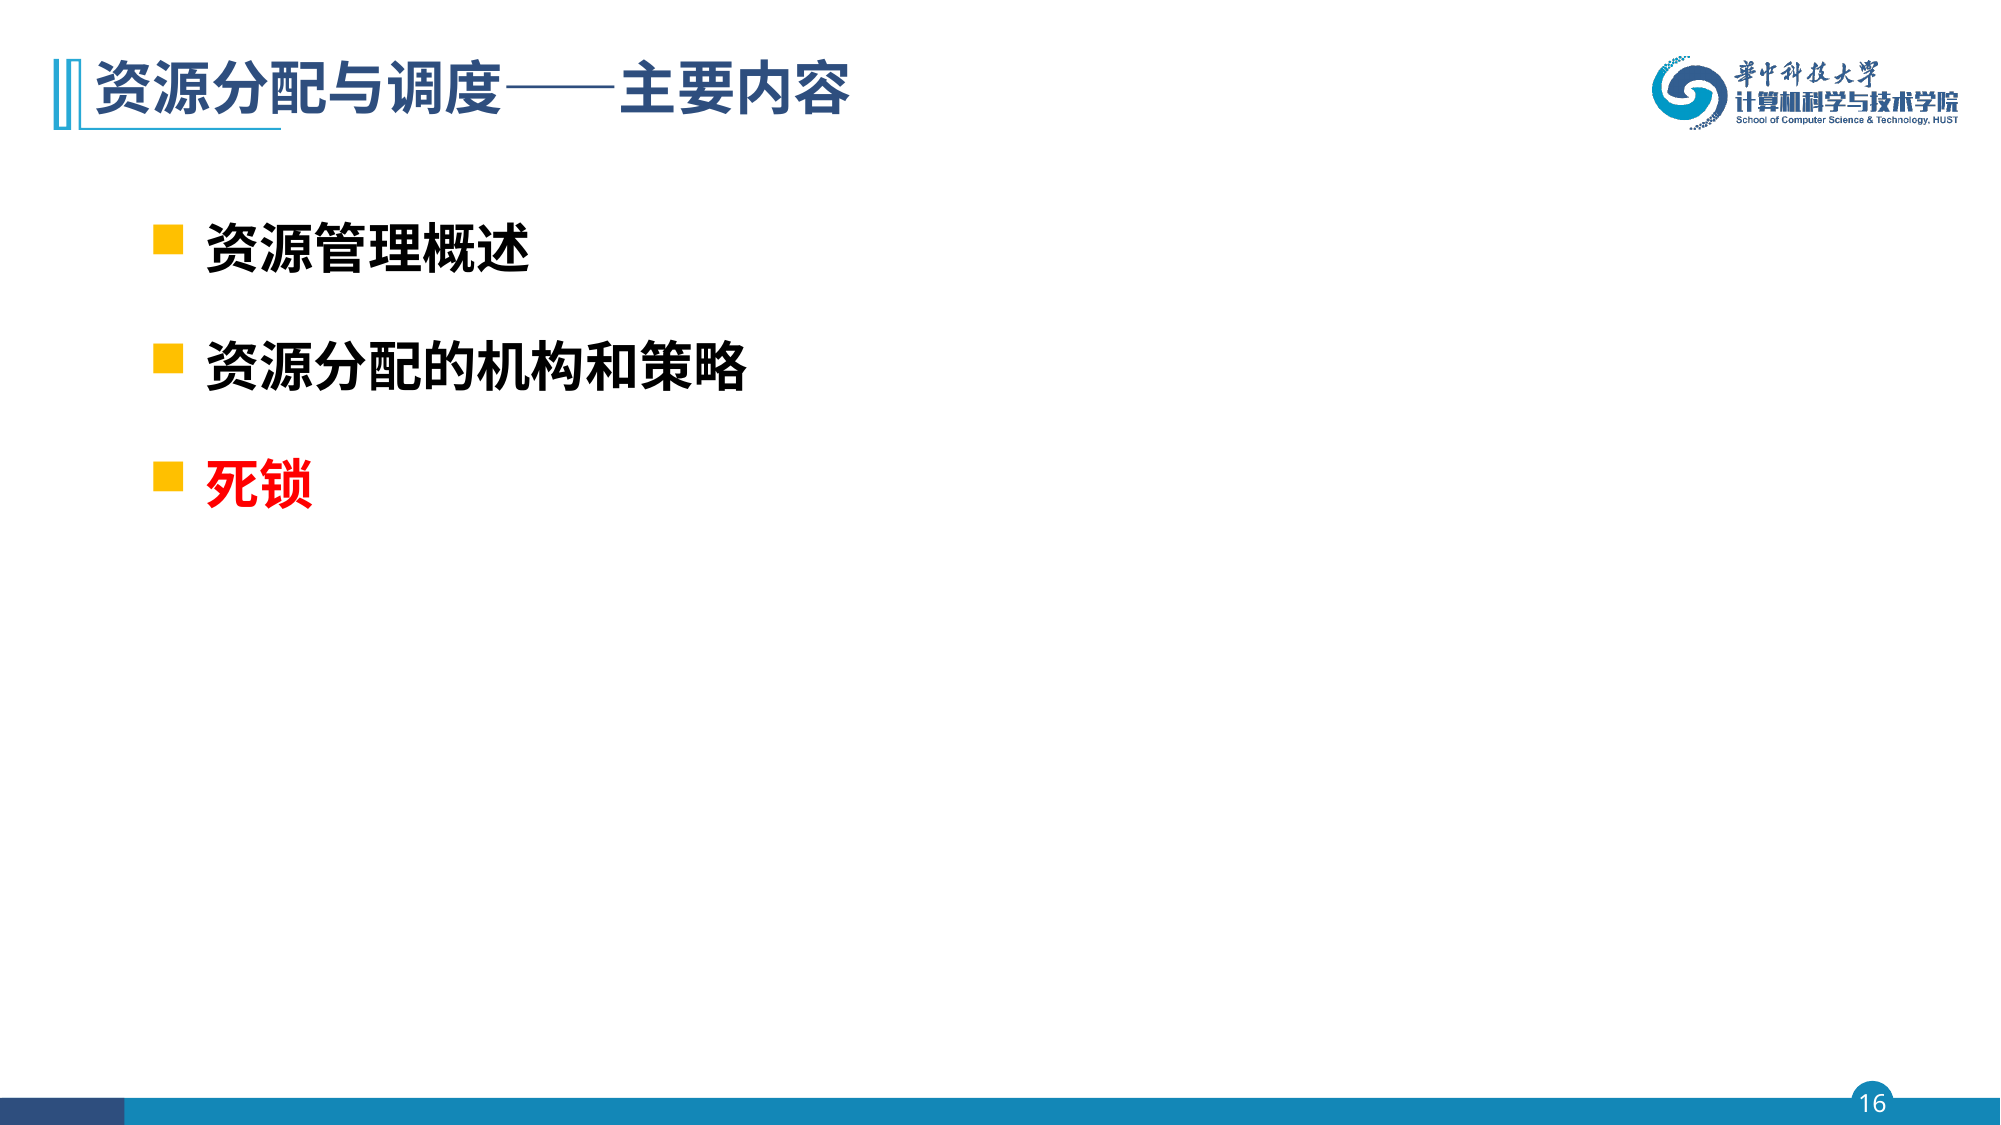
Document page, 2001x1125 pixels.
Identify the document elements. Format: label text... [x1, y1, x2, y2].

picture [1653, 56, 1678, 79]
title 资源分配与调度——主要内容 [80, 51, 1653, 137]
picture [1653, 56, 1958, 130]
text_box 资源管理概述 资源分配的机构和策略 死锁 [134, 174, 1305, 523]
